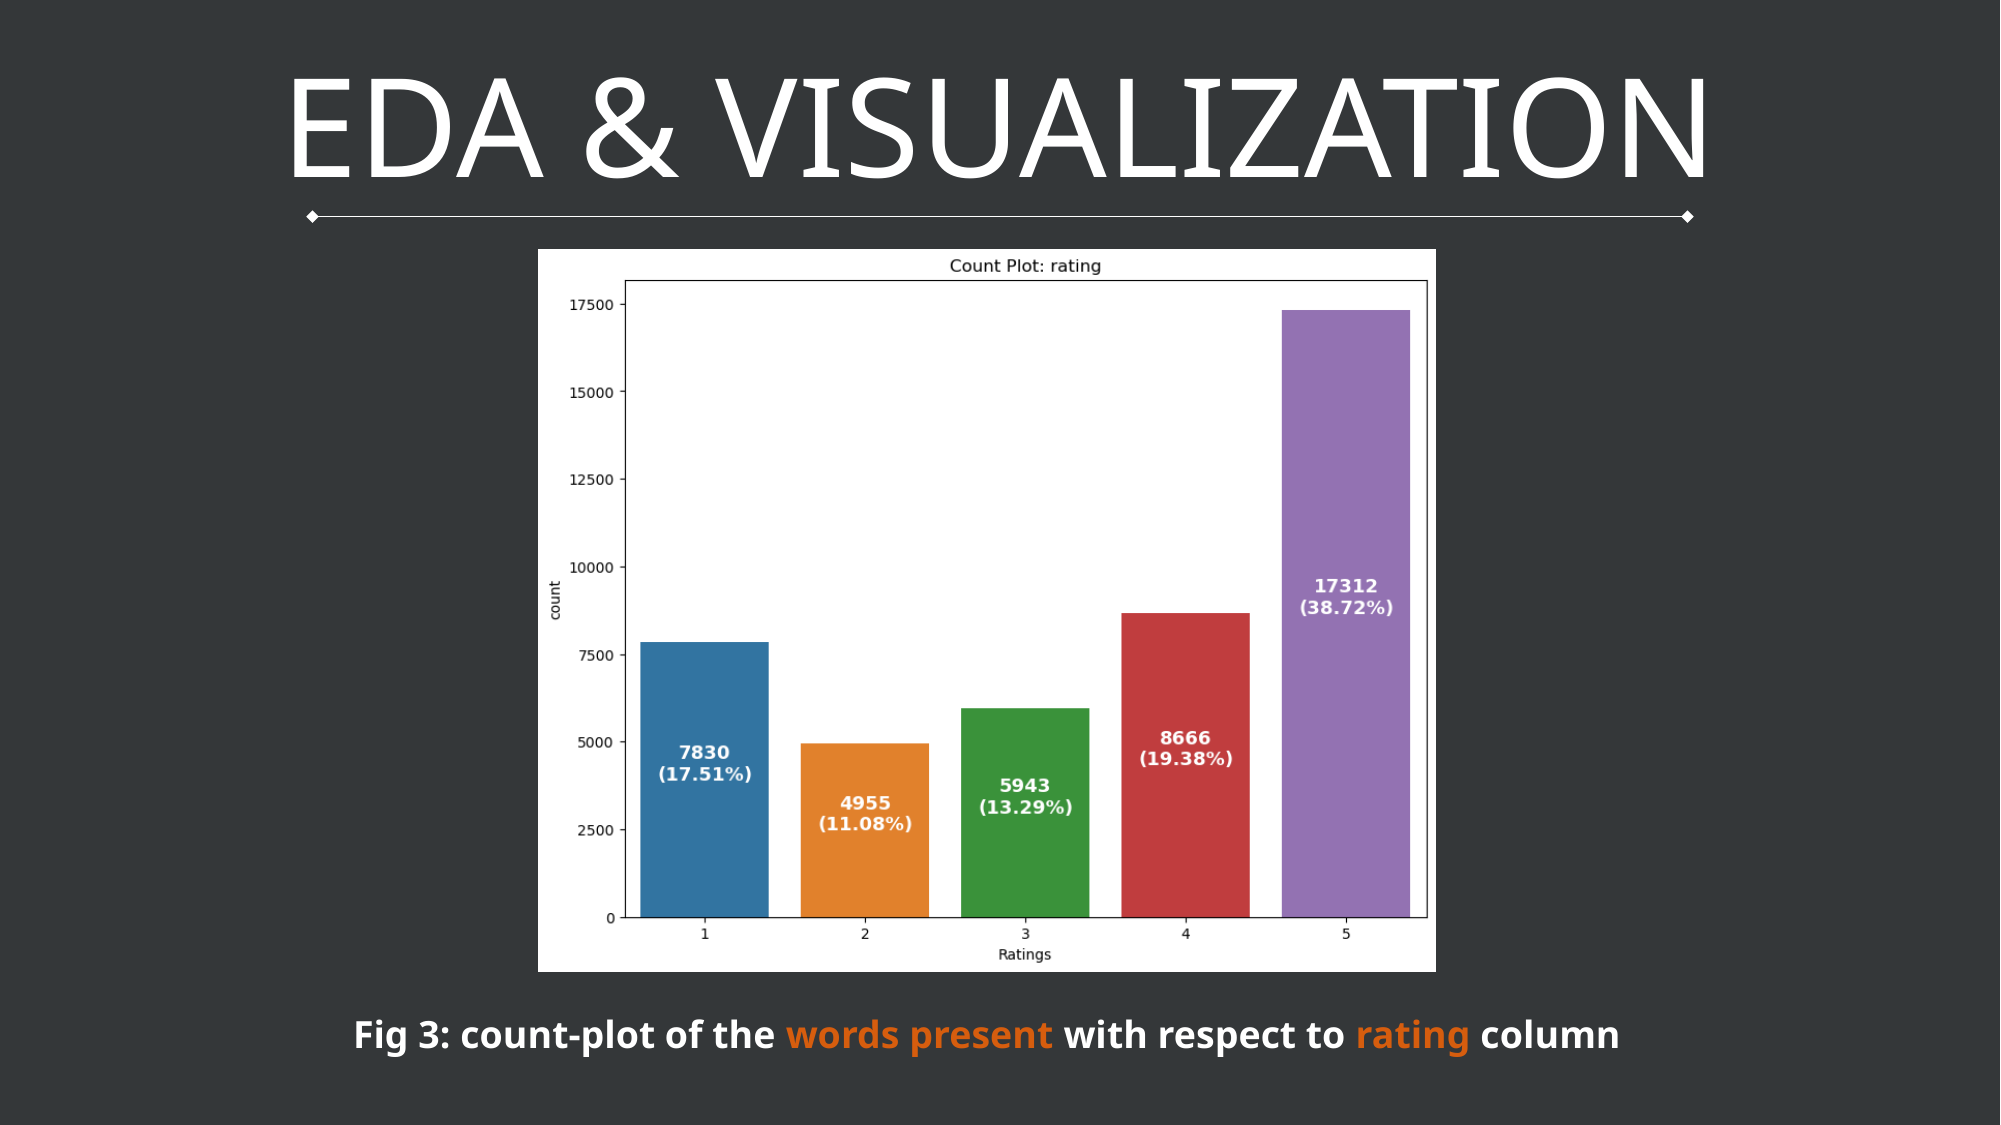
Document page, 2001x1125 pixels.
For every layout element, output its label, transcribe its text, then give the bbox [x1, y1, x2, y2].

picture [538, 249, 1436, 972]
text_box Fig 3: count-plot of the words present with respect to rating column [299, 1004, 1675, 1064]
text_box EDA & VISUALIZATION [246, 32, 1754, 212]
